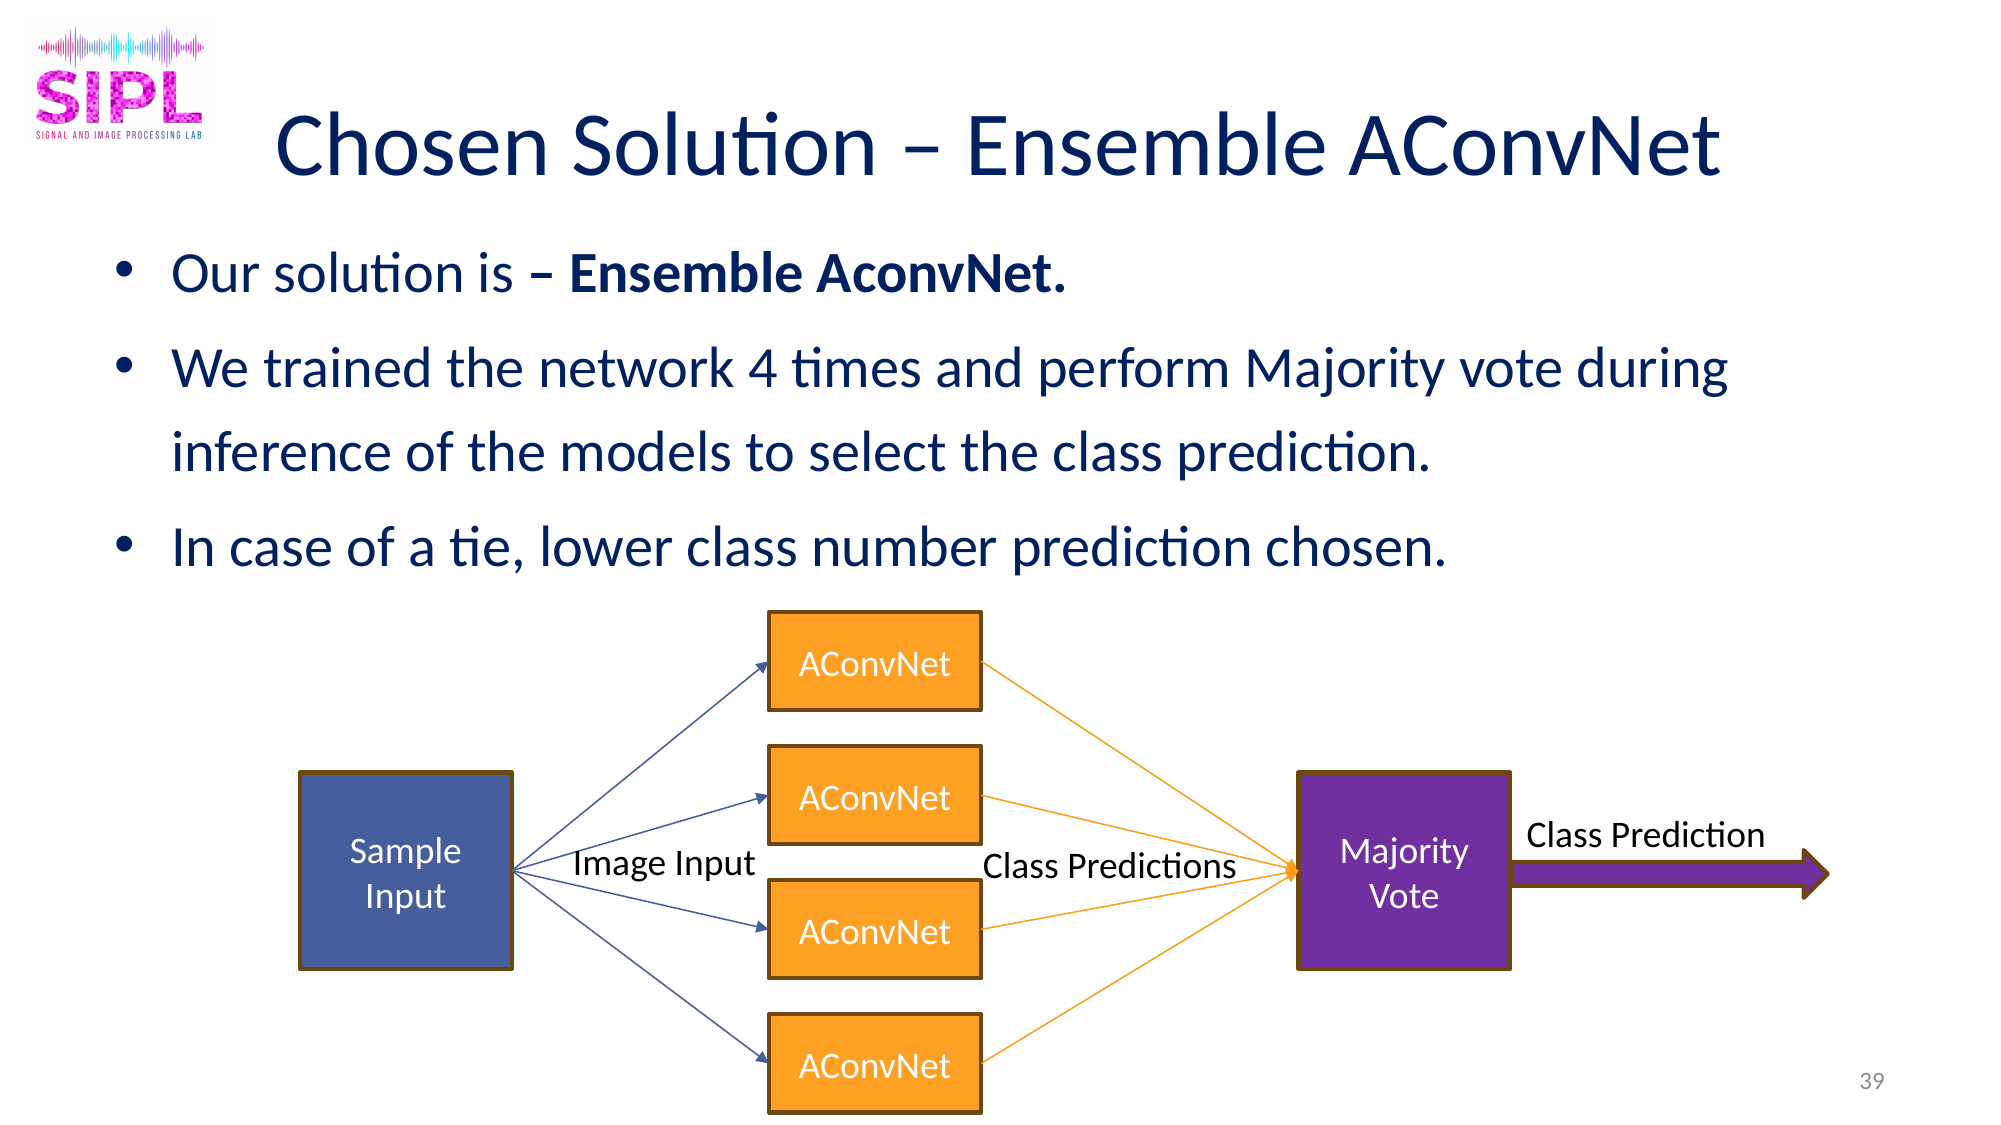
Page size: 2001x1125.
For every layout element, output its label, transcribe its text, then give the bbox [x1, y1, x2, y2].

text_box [980, 870, 1299, 1064]
text_box Our solution is – Ensemble AconvNet. We trained the network 4 times and perform Majority vote during inference of the models to select the class prediction. In case of a tie, lower class number prediction chosen. [99, 212, 1900, 1013]
slide_number 39 [1433, 1050, 1900, 1110]
picture [24, 15, 218, 144]
text_box Class Predictions [968, 833, 974, 893]
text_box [511, 870, 769, 1064]
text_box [980, 795, 1299, 870]
text_box Sample Input [298, 770, 506, 971]
text_box AConvNet [767, 1012, 983, 1115]
text_box AConvNet [774, 878, 975, 980]
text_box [511, 795, 769, 869]
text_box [980, 660, 1299, 795]
title Chosen Solution – Ensemble AConvNet [99, 45, 1900, 212]
text_box AConvNet [774, 744, 975, 846]
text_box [511, 660, 769, 794]
text_box Class Prediction [1512, 802, 1782, 859]
text_box [1510, 848, 1830, 900]
text_box Majority Vote [1302, 770, 1512, 971]
text_box AConvNet [767, 610, 983, 712]
